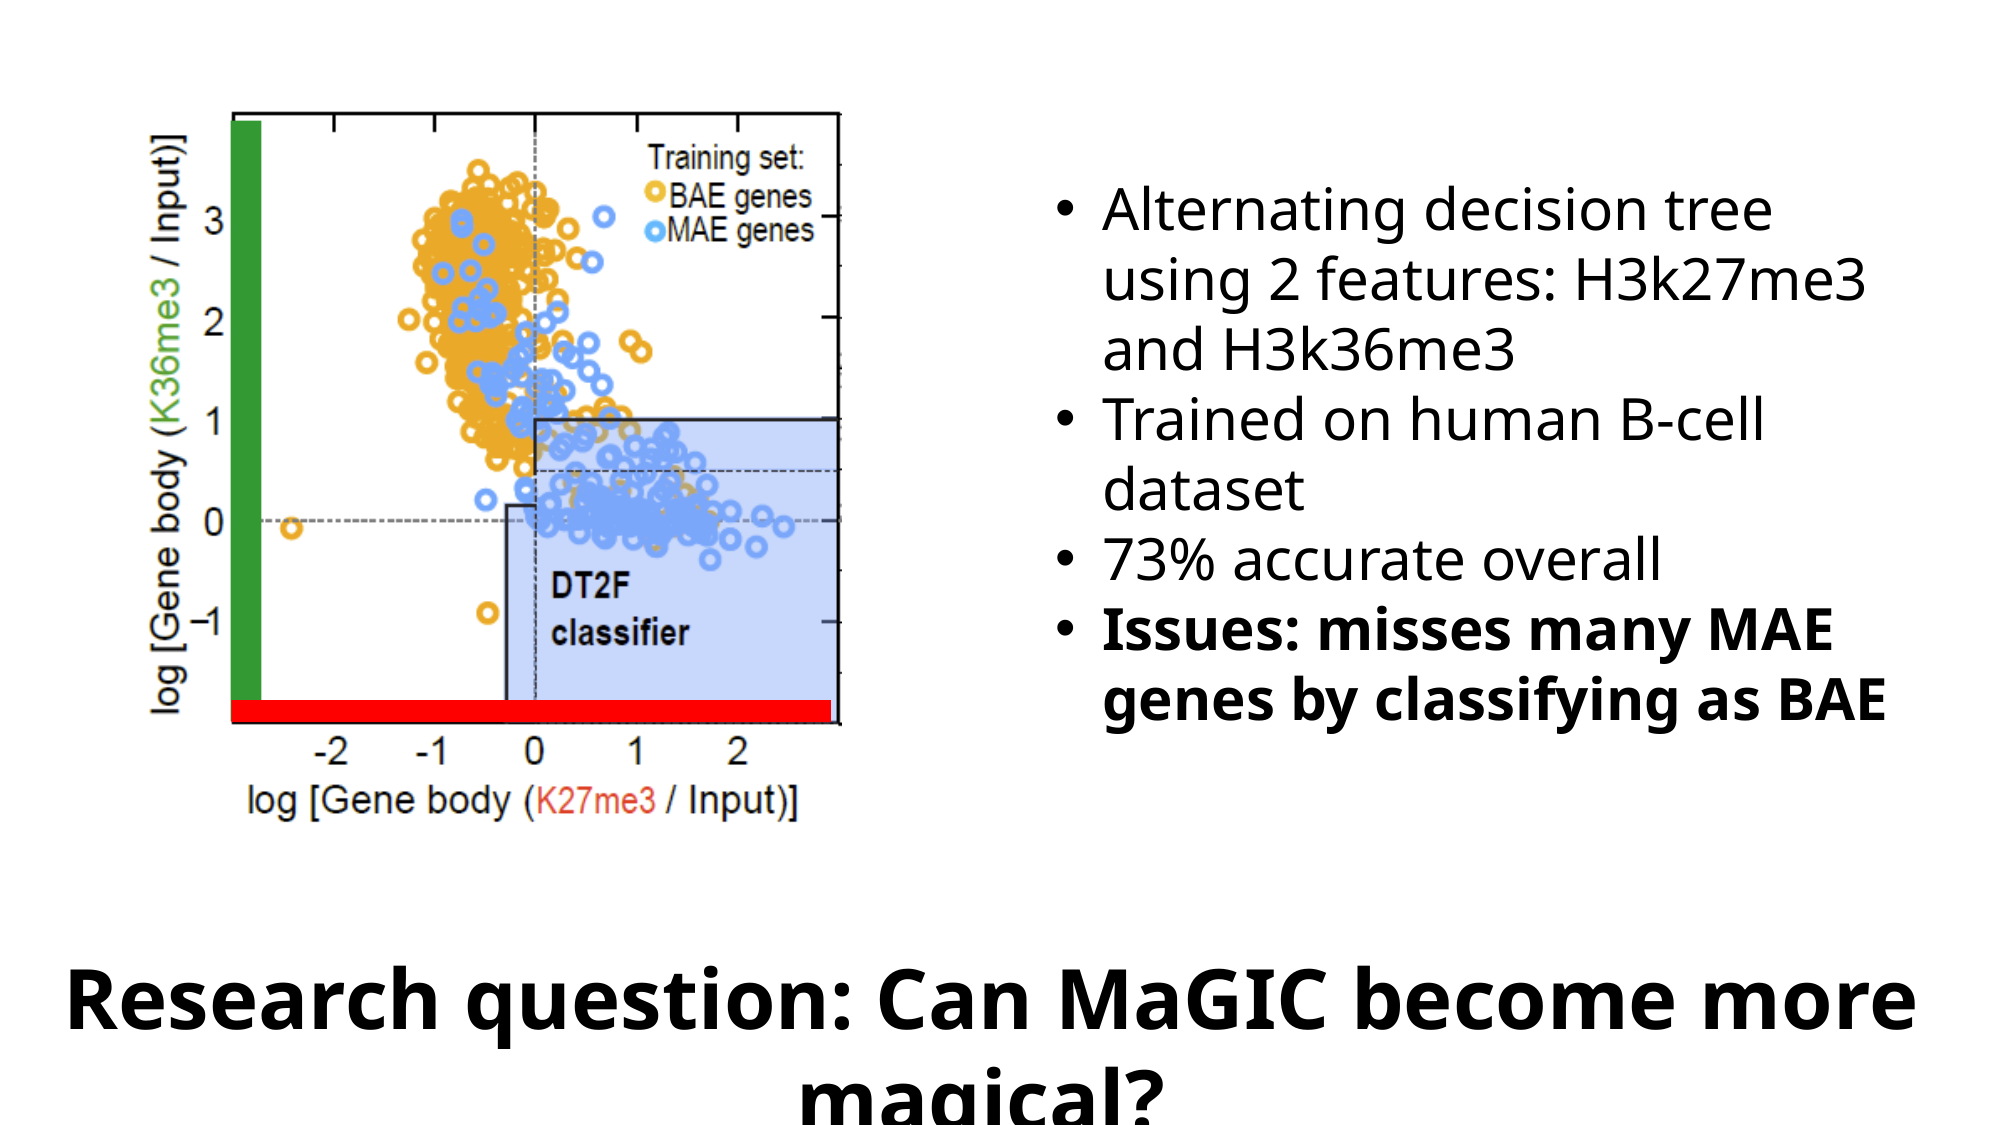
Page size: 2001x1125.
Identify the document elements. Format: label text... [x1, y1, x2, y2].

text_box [135, 92, 842, 844]
text_box Alternating decision tree using 2 features: H3k27me3 and H3k36me3 Trained on human B-cell dataset 73% accurate overall Issues: misses many MAE genes by classifying as BAE [1040, 164, 1928, 800]
text_box Research question: Can MaGIC become more magical? [0, 939, 1984, 1125]
